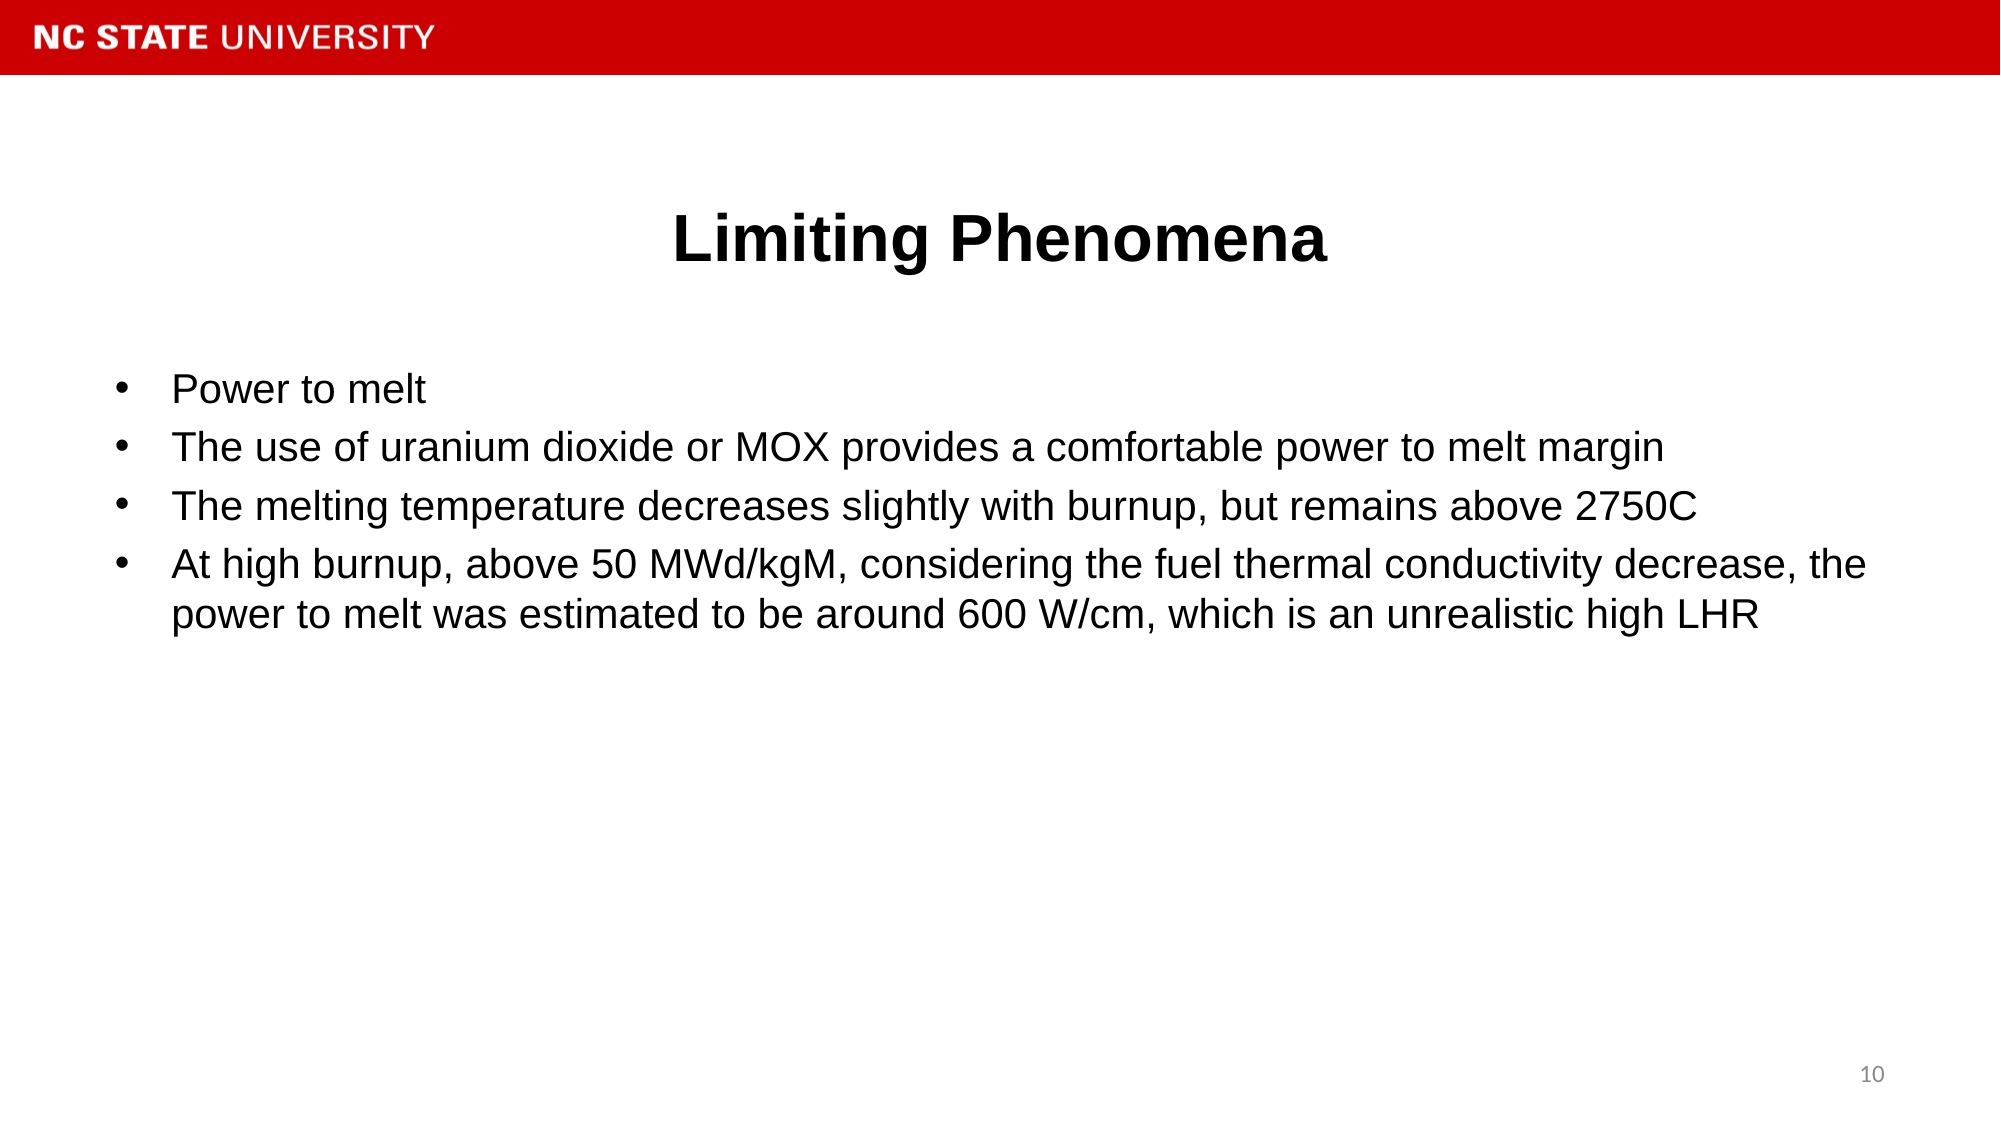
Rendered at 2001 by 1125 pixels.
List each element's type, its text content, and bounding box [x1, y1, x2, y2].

list Power to melt The use of uranium dioxide or MOX provides a comfortable power to melt margin The melting temperature decreases slightly with burnup, but remains above 2750C At high burnup, above 50 MWd/kgM, considering the fuel thermal conductivity decrease, the power to melt was estimated to be around 600 W/cm, which is an unrealistic high LHR [99, 354, 1900, 1005]
picture [0, 0, 2000, 75]
slide_number 10 [1433, 1042, 1900, 1103]
title Limiting Phenomena [99, 147, 1900, 323]
